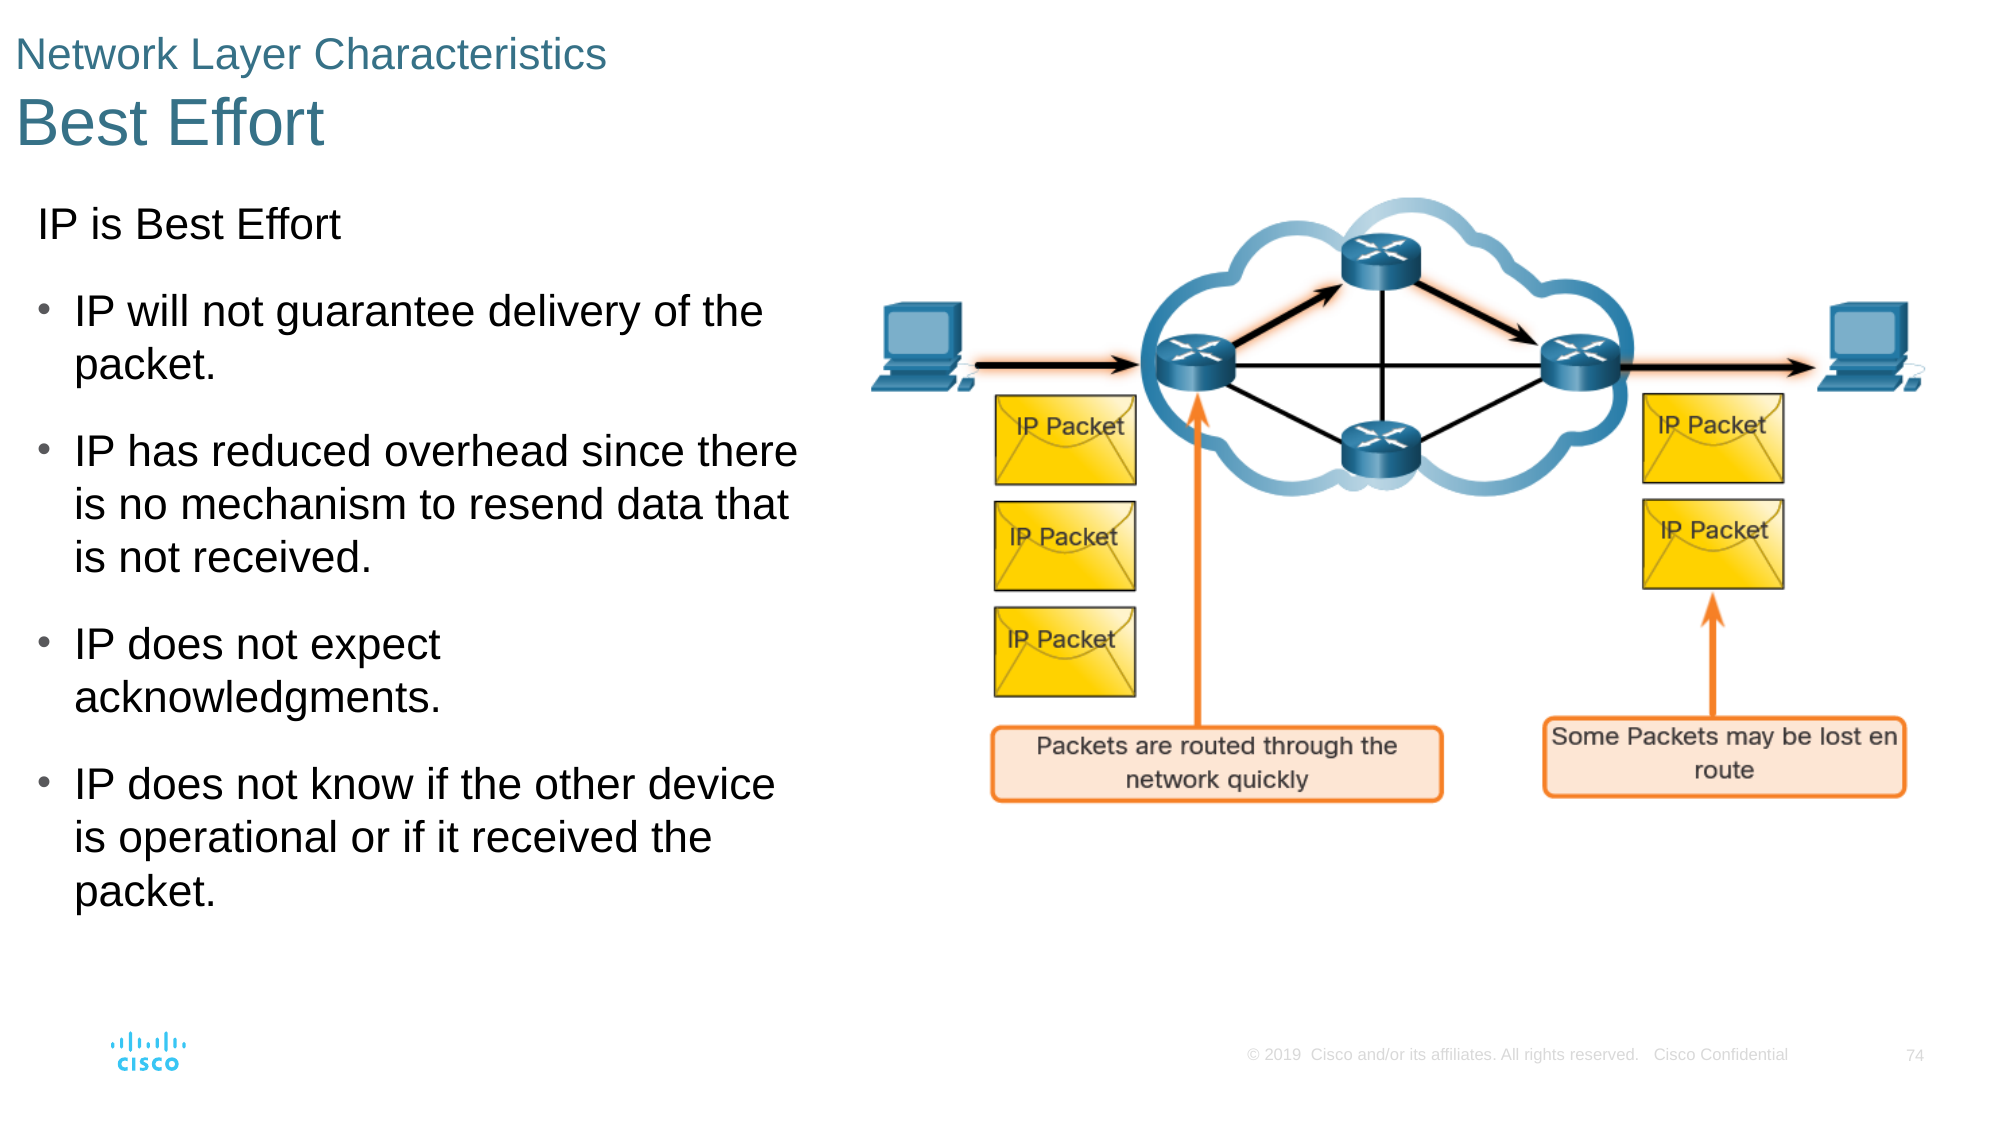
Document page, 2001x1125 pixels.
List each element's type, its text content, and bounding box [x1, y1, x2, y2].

title Network Layer Characteristics Best Effort [0, 9, 2000, 175]
picture [870, 187, 1928, 812]
list IP is Best Effort IP will not guarantee delivery of the packet. IP has reduced overhead since there is no mechanism to resend data that is not received. IP does not expect acknowledgments. IP does not know if the other device is operational or if it received the packet. [22, 187, 848, 811]
